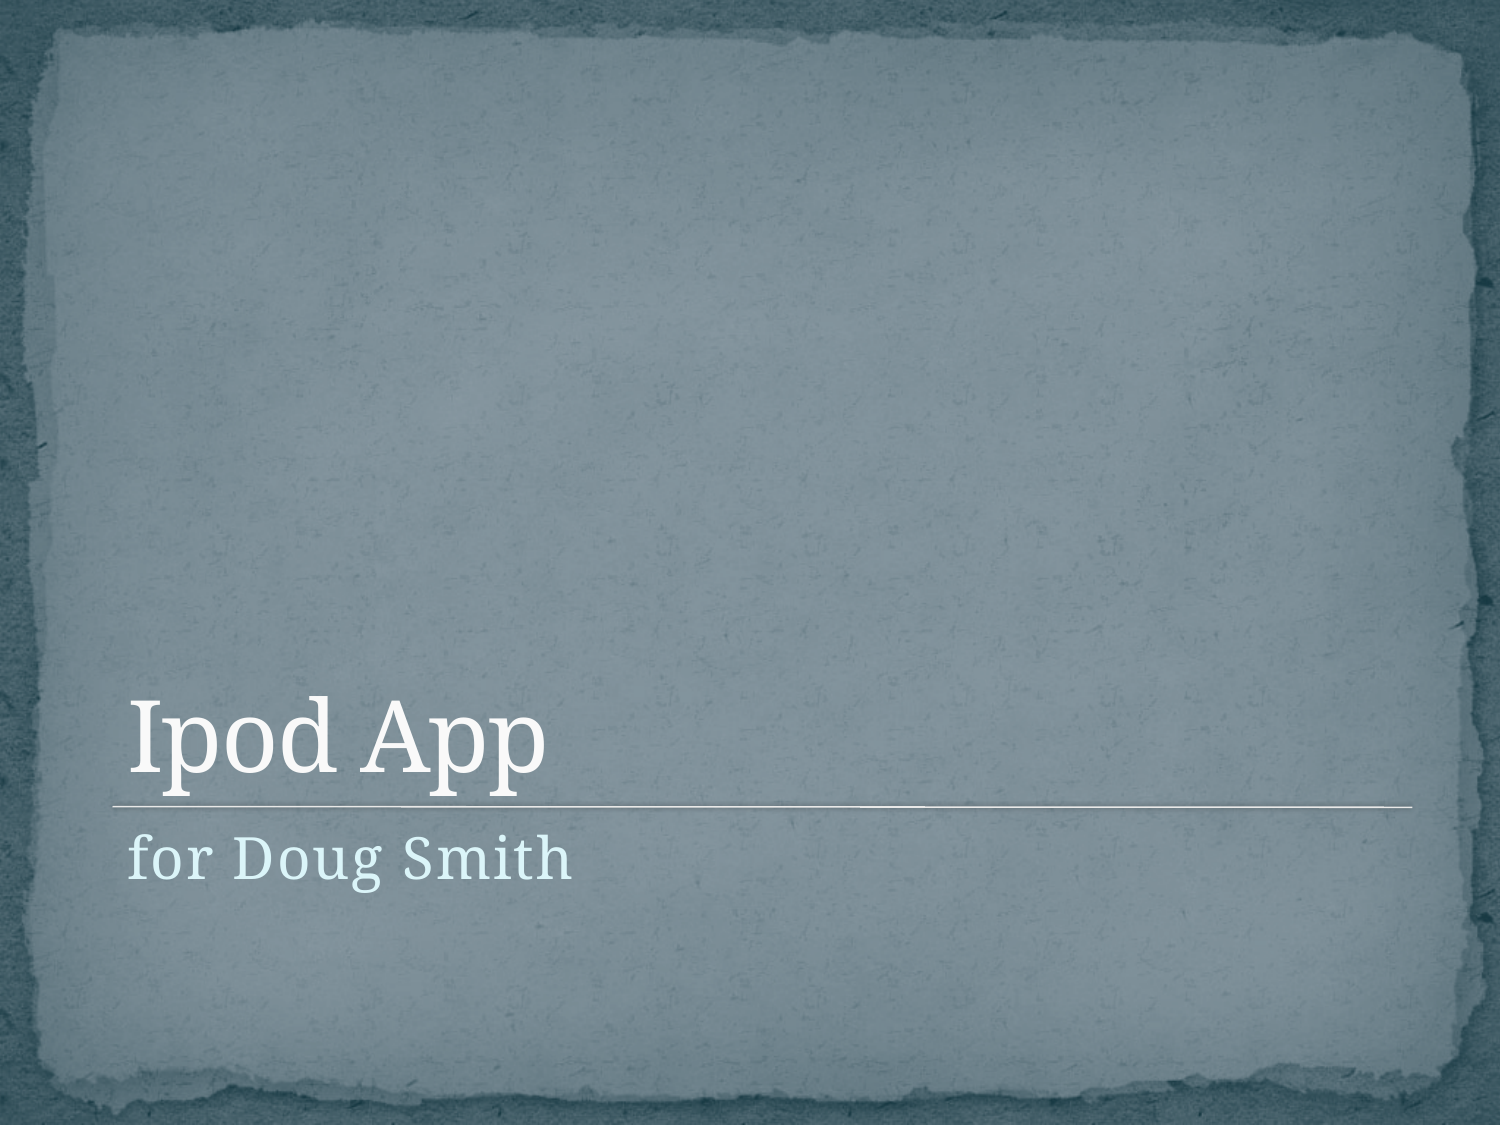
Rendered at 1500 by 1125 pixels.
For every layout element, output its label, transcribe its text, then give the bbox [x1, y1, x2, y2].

list for Doug Smith [112, 813, 1413, 975]
title Ipod App [112, 574, 1413, 800]
